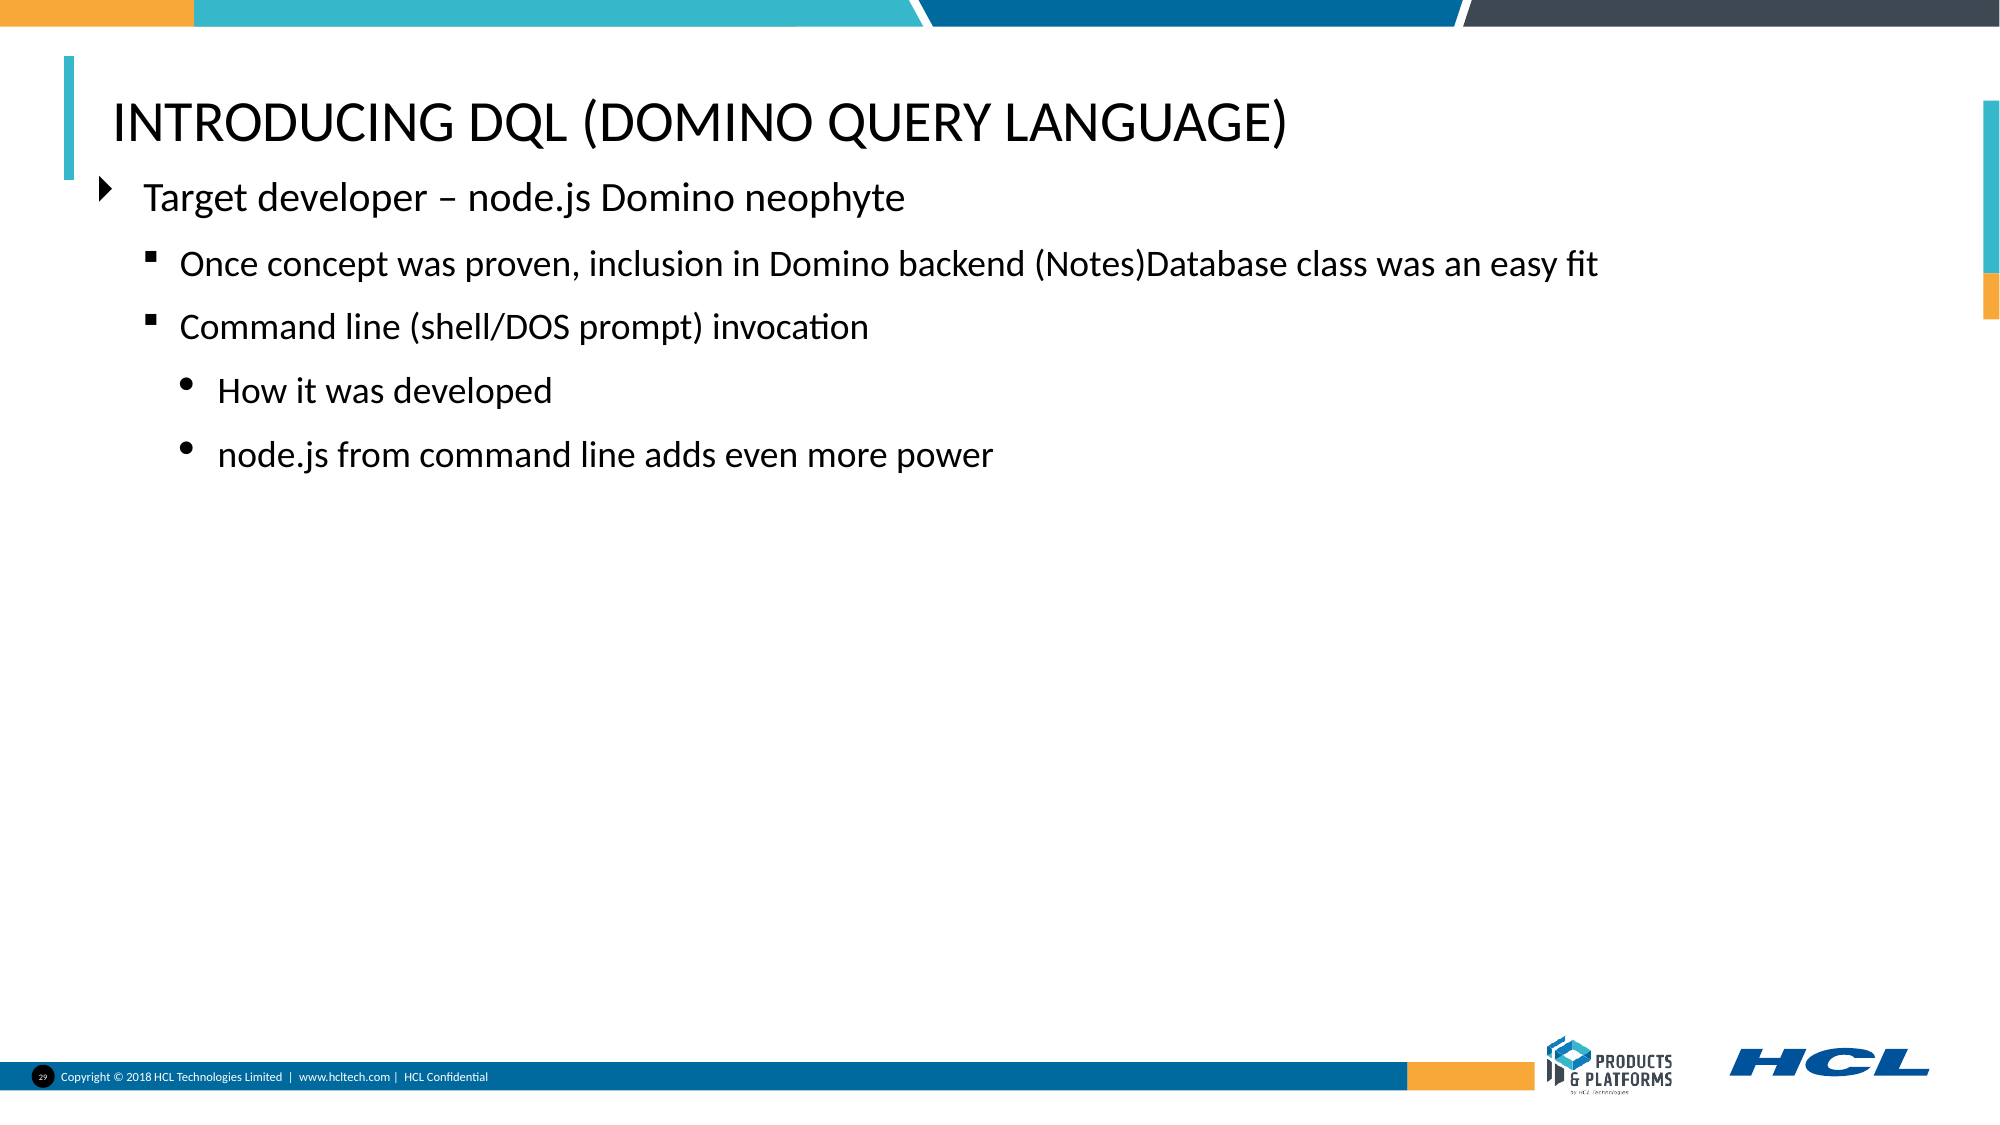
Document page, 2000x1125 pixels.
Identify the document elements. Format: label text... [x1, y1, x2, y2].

list Target developer – node.js Domino neophyte Once concept was proven, inclusion in Domino backend (Notes)Database class was an easy fit Command line (shell/DOS prompt) invocation How it was developed node.js from command line adds even more power [71, 162, 1938, 979]
picture [1547, 1035, 1672, 1095]
title Introducing DQL (Domino query language) [76, 55, 1933, 162]
